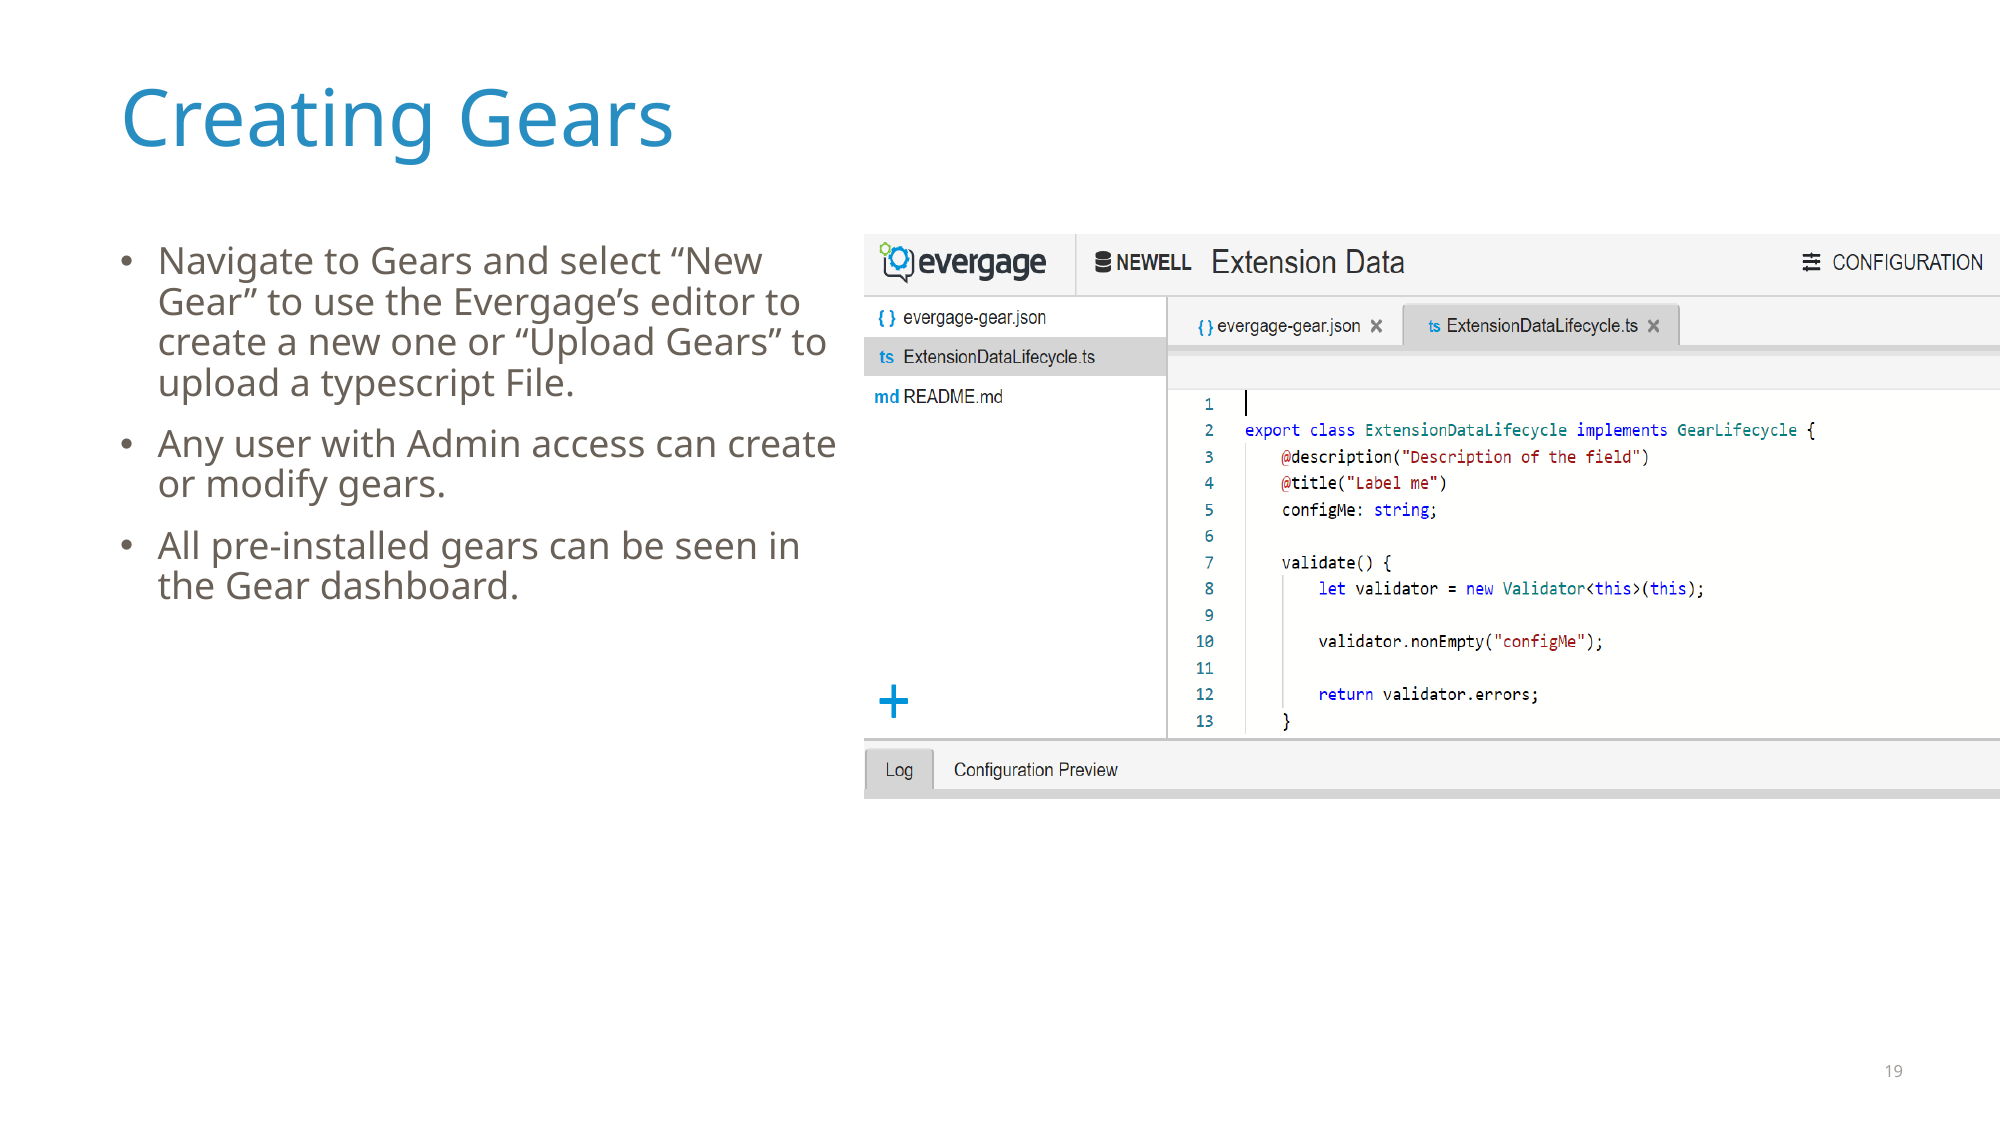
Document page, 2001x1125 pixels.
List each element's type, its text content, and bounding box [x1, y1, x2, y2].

picture [864, 234, 2000, 904]
list Navigate to Gears and select “New Gear” to use the Evergage’s editor to create a new one or “Upload Gears” to upload a typescript File. Any user with Admin access can create or modify gears. All pre-installed gears can be seen in the Gear dashboard. [105, 234, 865, 1014]
title Creating Gears [105, 59, 1919, 170]
